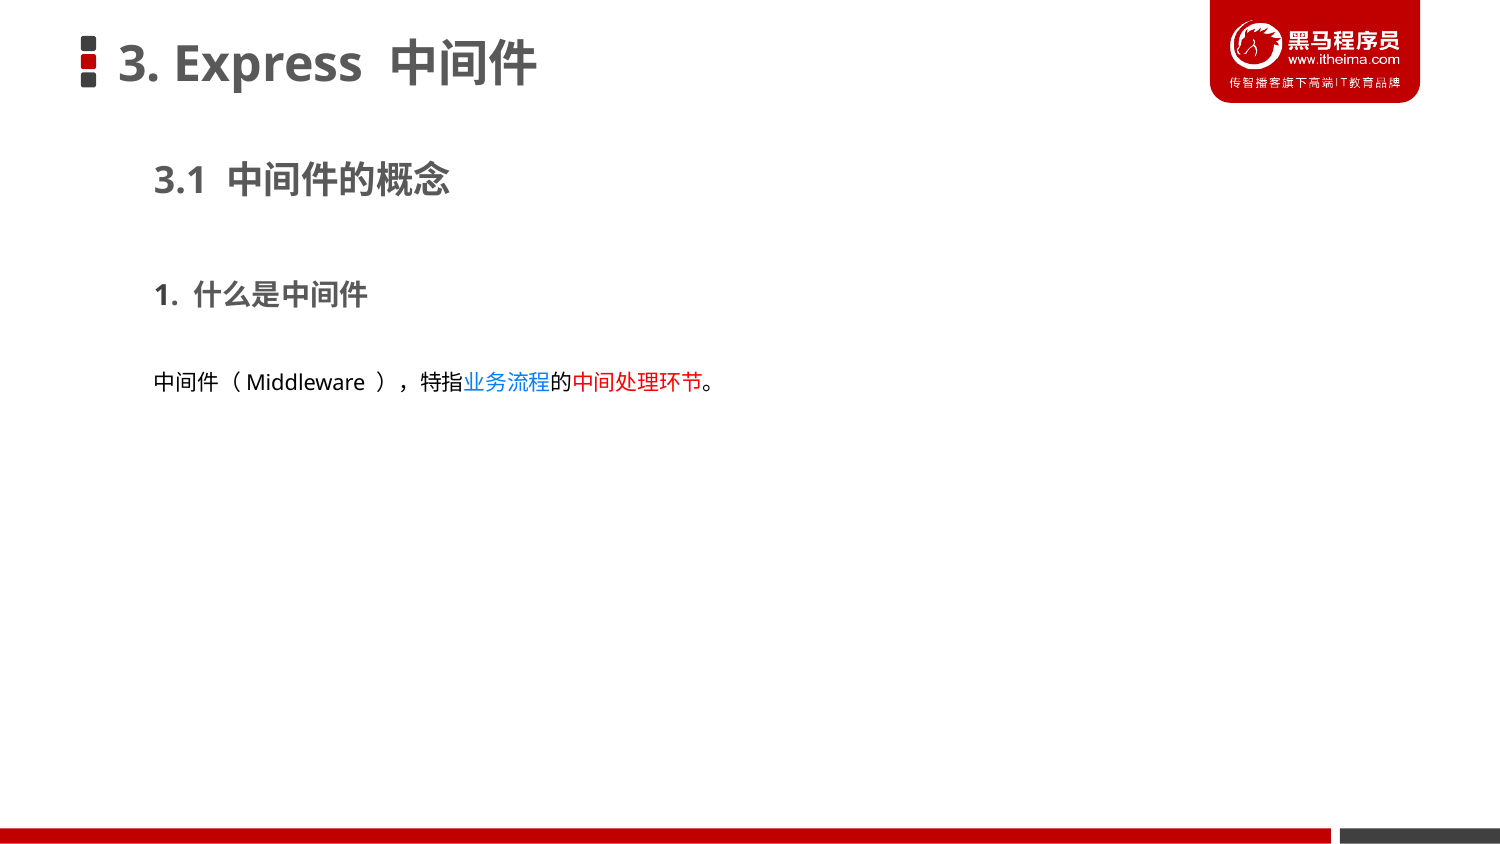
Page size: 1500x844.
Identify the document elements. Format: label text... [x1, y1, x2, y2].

list 3.1 中间件的概念 [139, 153, 1209, 243]
list 中间件（Middleware ），特指业务流程的中间处理环节。 [139, 348, 1294, 411]
picture [1211, 11, 1419, 97]
title 3. Express 中间件 [103, 0, 1209, 130]
text_box 1. 什么是中间件 [139, 273, 1204, 320]
